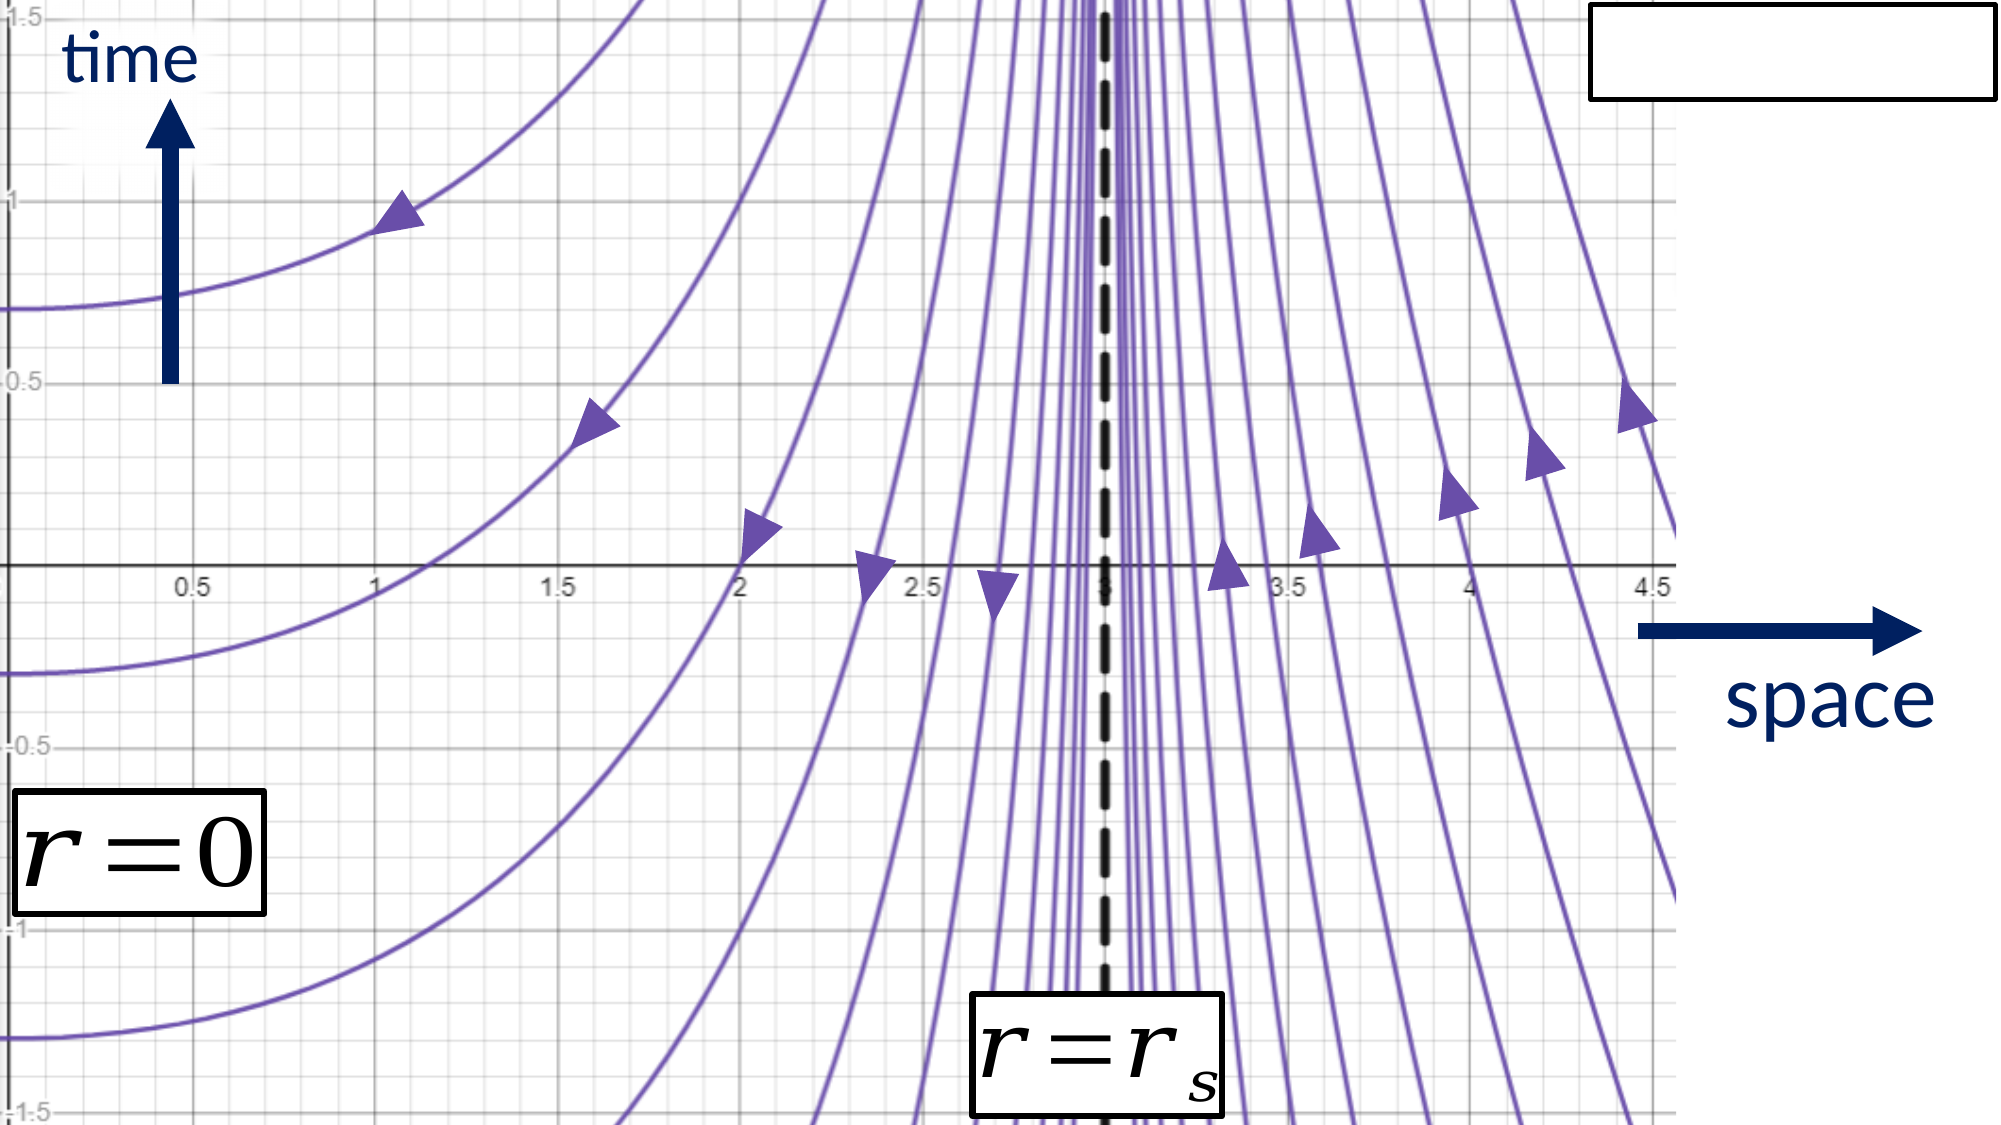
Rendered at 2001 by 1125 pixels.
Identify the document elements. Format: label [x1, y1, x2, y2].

text_box [1255, 299, 1600, 666]
text_box [45, 0, 234, 385]
text_box [365, 200, 1017, 625]
picture [0, 0, 1677, 1125]
text_box [1637, 628, 2000, 756]
